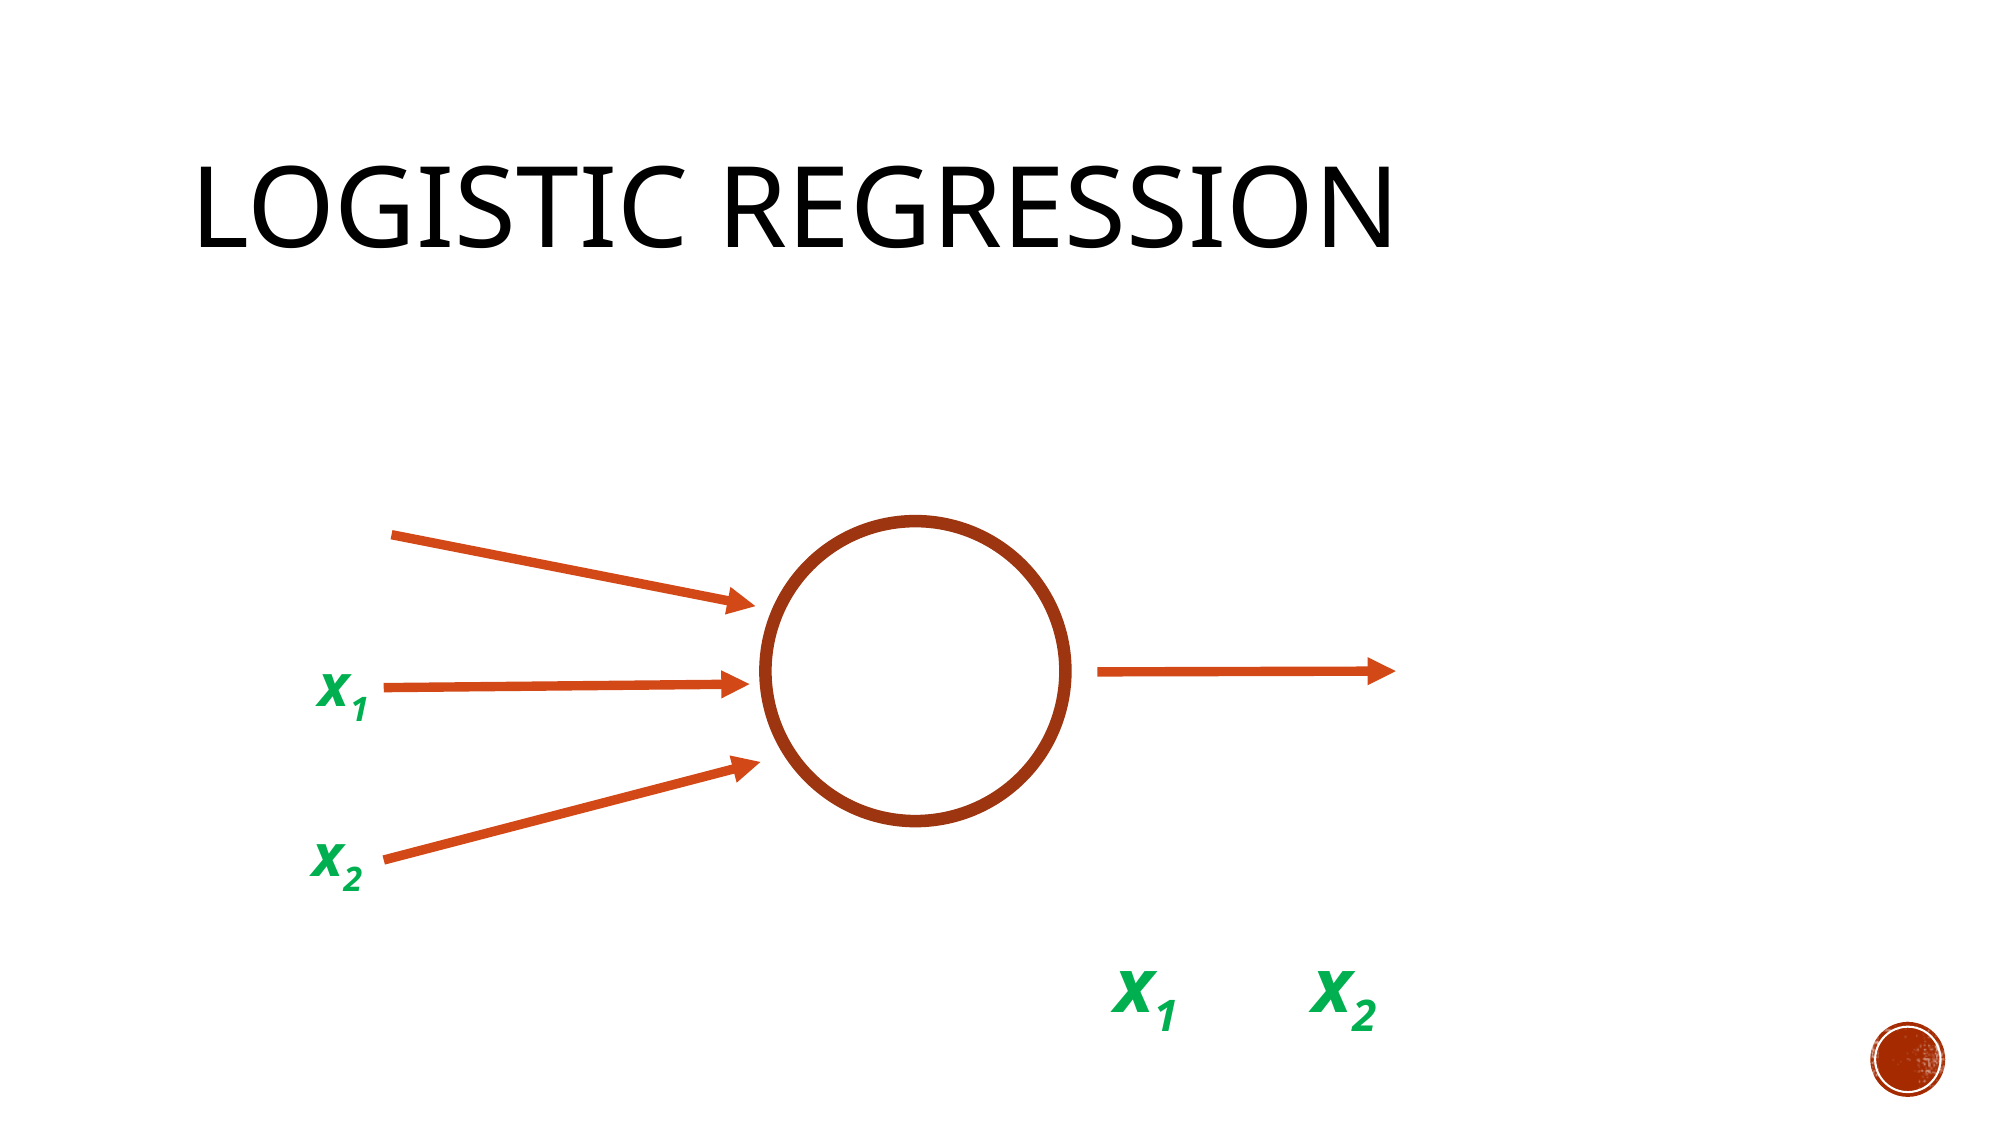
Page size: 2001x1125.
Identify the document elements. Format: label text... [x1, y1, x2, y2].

text_box x2 [297, 811, 377, 906]
text_box x1 [304, 641, 384, 736]
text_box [386, 764, 759, 859]
text_box x1 [1099, 929, 1213, 1048]
text_box [764, 520, 1067, 823]
title Logistic REGRESSION [175, 79, 1826, 344]
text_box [394, 537, 753, 604]
text_box x2 [1297, 929, 1411, 1048]
